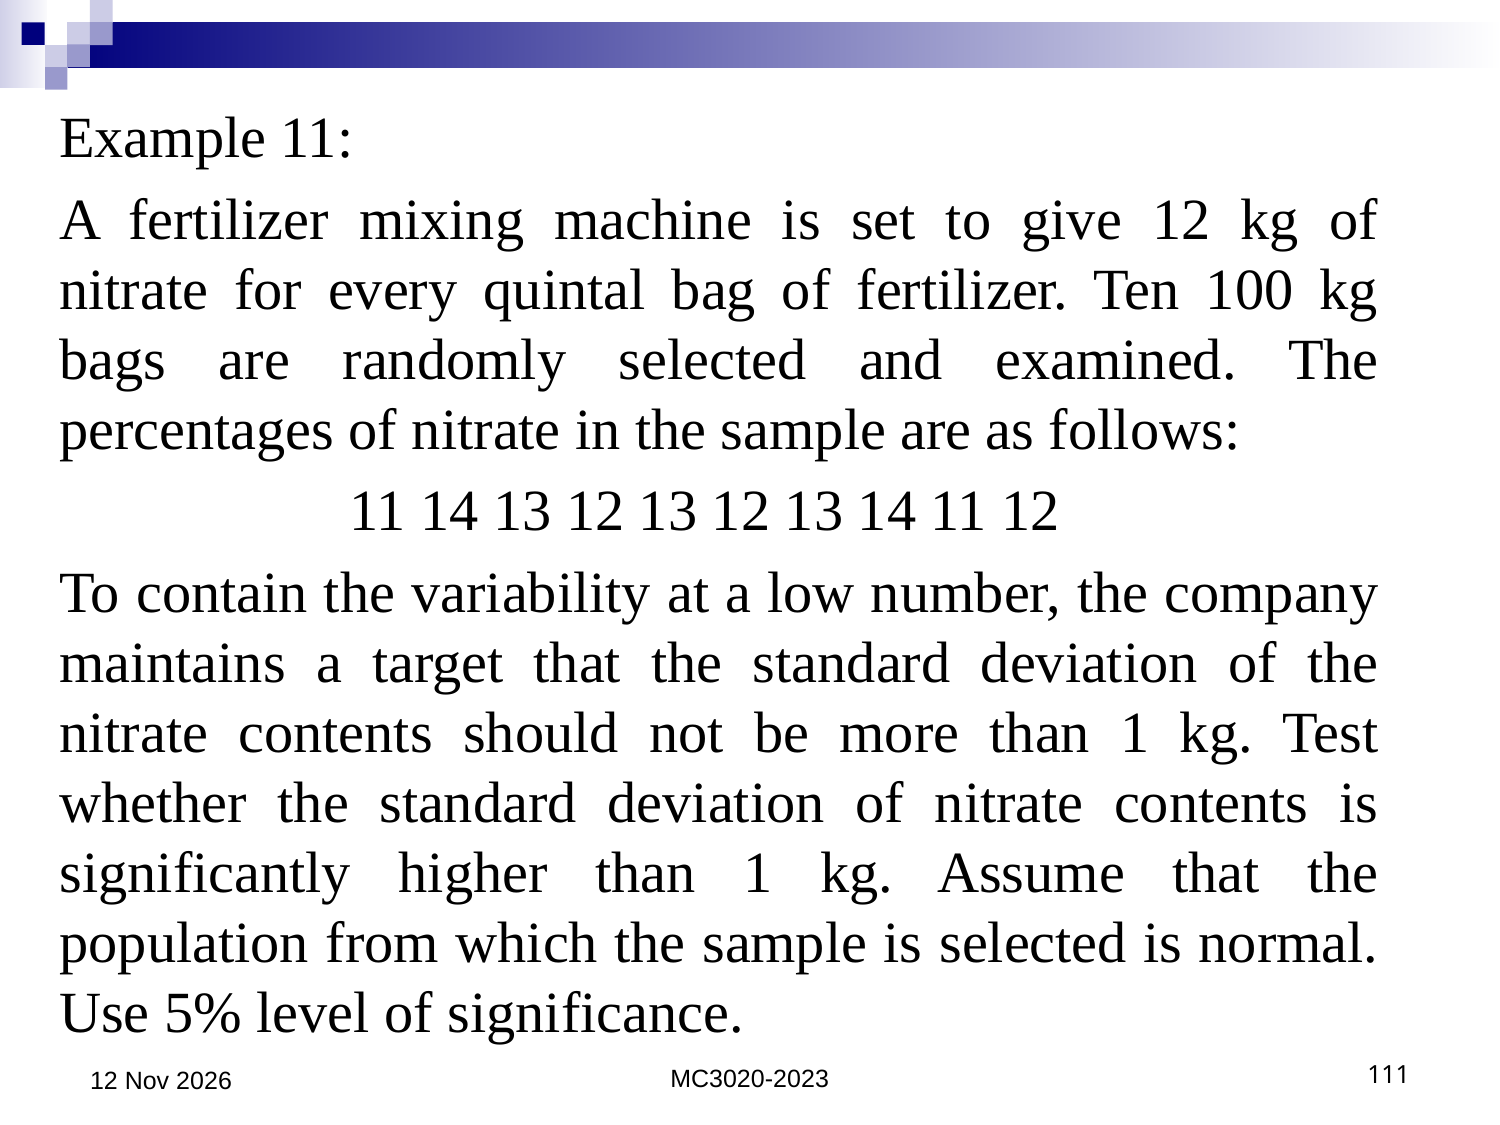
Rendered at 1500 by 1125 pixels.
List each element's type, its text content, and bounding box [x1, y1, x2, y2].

slide_number 111 [1074, 1025, 1425, 1100]
slide_number 30-May-23 [75, 1024, 425, 1103]
list Example 11: A fertilizer mixing machine is set to give 12 kg of nitrate for every quintal bag of fertilizer. Ten 100 kg bags are randomly selected and examined. The percentages of nitrate in the sample are as follows: 11 14 13 12 13 12 13 14 11 12 To contain the variability at a low number, the company maintains a target that the standard deviation of the nitrate contents should not be more than 1 kg. Test whether the standard deviation of nitrate contents is significantly higher than 1 kg. Assume that the population from which the sample is selected is normal. Use 5% level of significance. [44, 91, 1395, 730]
footer MC3020-2023 [512, 1025, 988, 1100]
